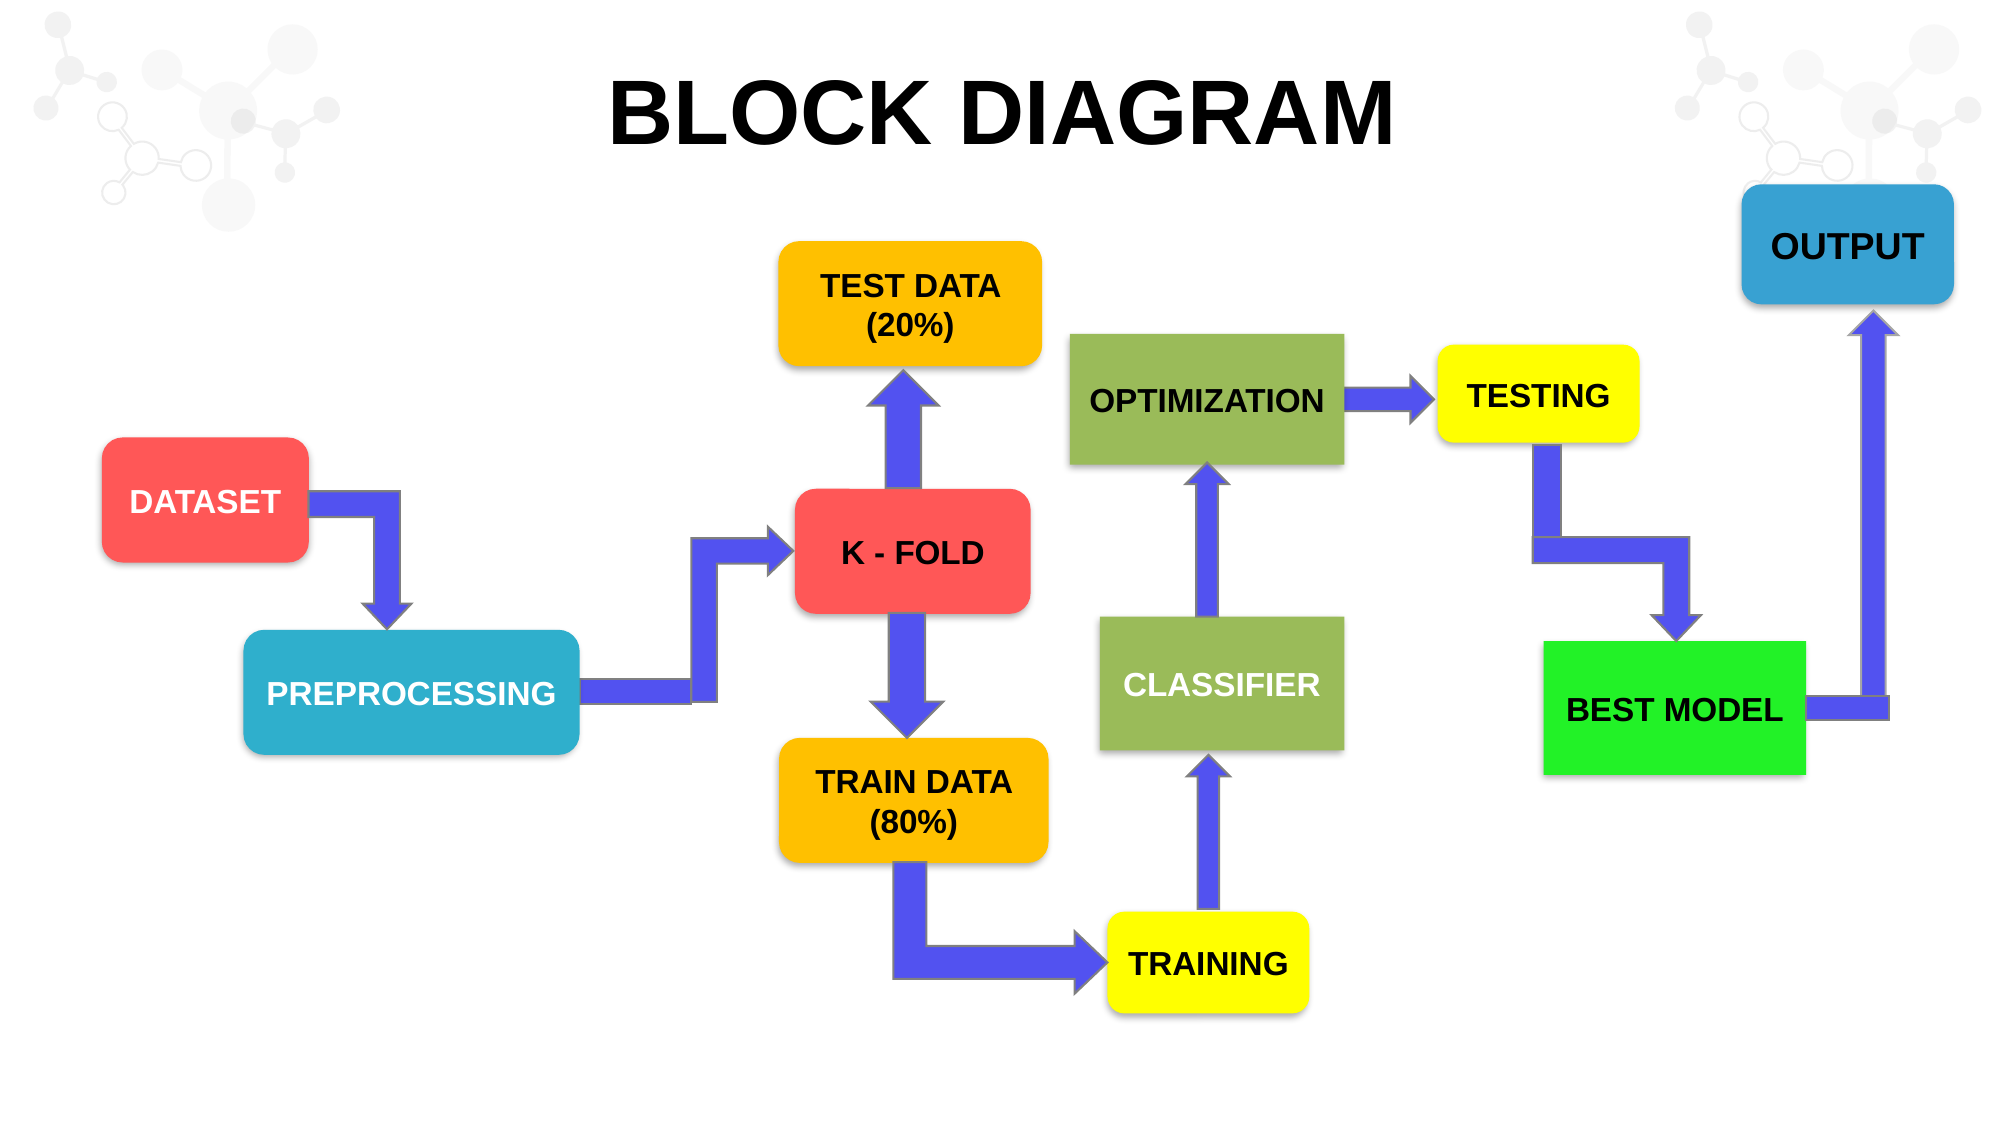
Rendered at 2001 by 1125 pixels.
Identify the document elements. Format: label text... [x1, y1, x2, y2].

text_box PREPROCESSING [242, 628, 581, 756]
text_box BEST MODEL [1543, 640, 1807, 776]
text_box [1184, 753, 1233, 910]
text_box [1349, 373, 1432, 426]
text_box OUTPUT [1740, 183, 1956, 306]
text_box [865, 368, 942, 490]
text_box OPTIMIZATION [1069, 333, 1345, 466]
text_box [1532, 444, 1562, 538]
text_box [1805, 695, 1890, 721]
text_box [892, 861, 1109, 997]
text_box TESTING [1436, 343, 1641, 444]
text_box DATASET [100, 436, 310, 564]
text_box TEST DATA (20%) [777, 240, 1044, 368]
text_box TRAINING [1106, 910, 1311, 1015]
text_box [690, 524, 795, 703]
text_box [307, 490, 414, 631]
text_box TRAIN DATA (80%) [777, 736, 1050, 864]
text_box [868, 611, 946, 740]
text_box CLASSIFIER [1099, 616, 1345, 751]
text_box [1846, 309, 1901, 695]
text_box [1182, 461, 1232, 618]
text_box K - FOLD [793, 487, 1032, 615]
text_box [584, 678, 692, 705]
list BLOCK DIAGRAM [53, 55, 1952, 175]
text_box [1531, 536, 1704, 643]
